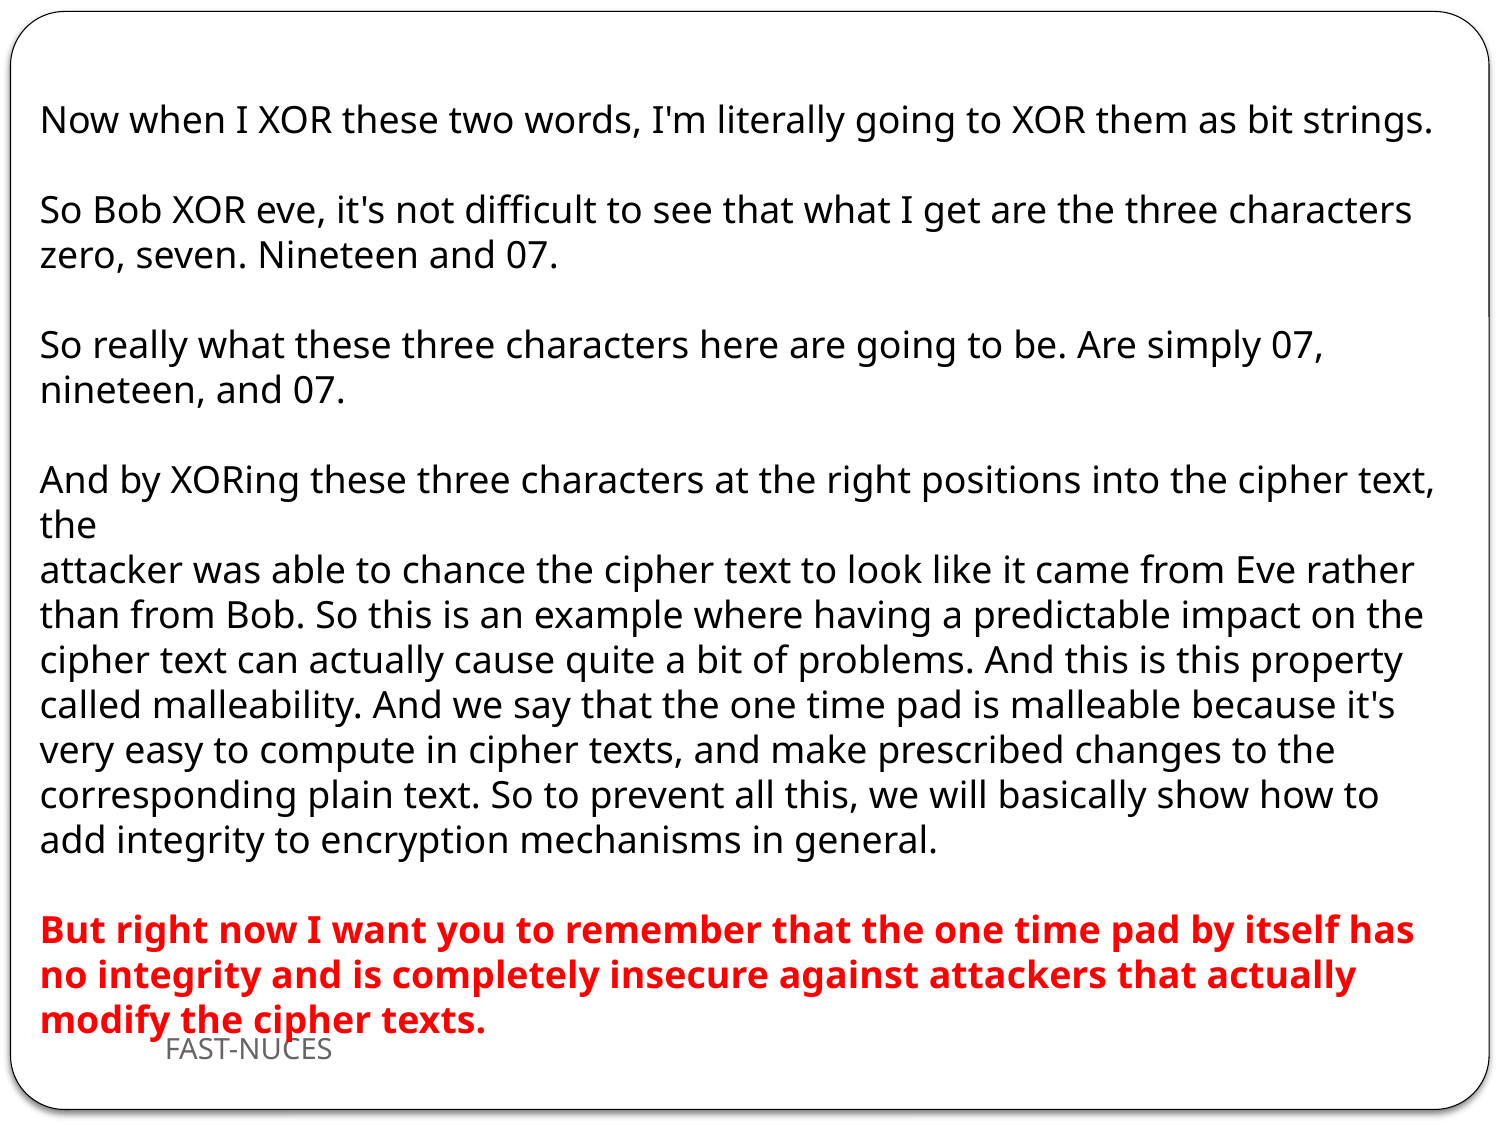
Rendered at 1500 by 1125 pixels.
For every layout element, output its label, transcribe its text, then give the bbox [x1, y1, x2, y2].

footer FAST-NUCES [150, 1049, 800, 1088]
text_box Now when I XOR these two words, I'm literally going to XOR them as bit strings. So Bob XOR eve, it's not difficult to see that what I get are the three characters zero, seven. Nineteen and 07. So really what these three characters here are going to be. Are simply 07, nineteen, and 07. And by XORing these three characters at the right positions into the cipher text, the attacker was able to chance the cipher text to look like it came from Eve rather than from Bob. So this is an example where having a predictable impact on the cipher text can actually cause quite a bit of problems. And this is this property called malleability. And we say that the one time pad is malleable because it's very easy to compute in cipher texts, and make prescribed changes to the corresponding plain text. So to prevent all this, we will basically show how to add integrity to encryption mechanisms in general. But right now I want you to remember that the one time pad by itself has no integrity and is completely insecure against attackers that actually modify the cipher texts. [24, 88, 1463, 1049]
